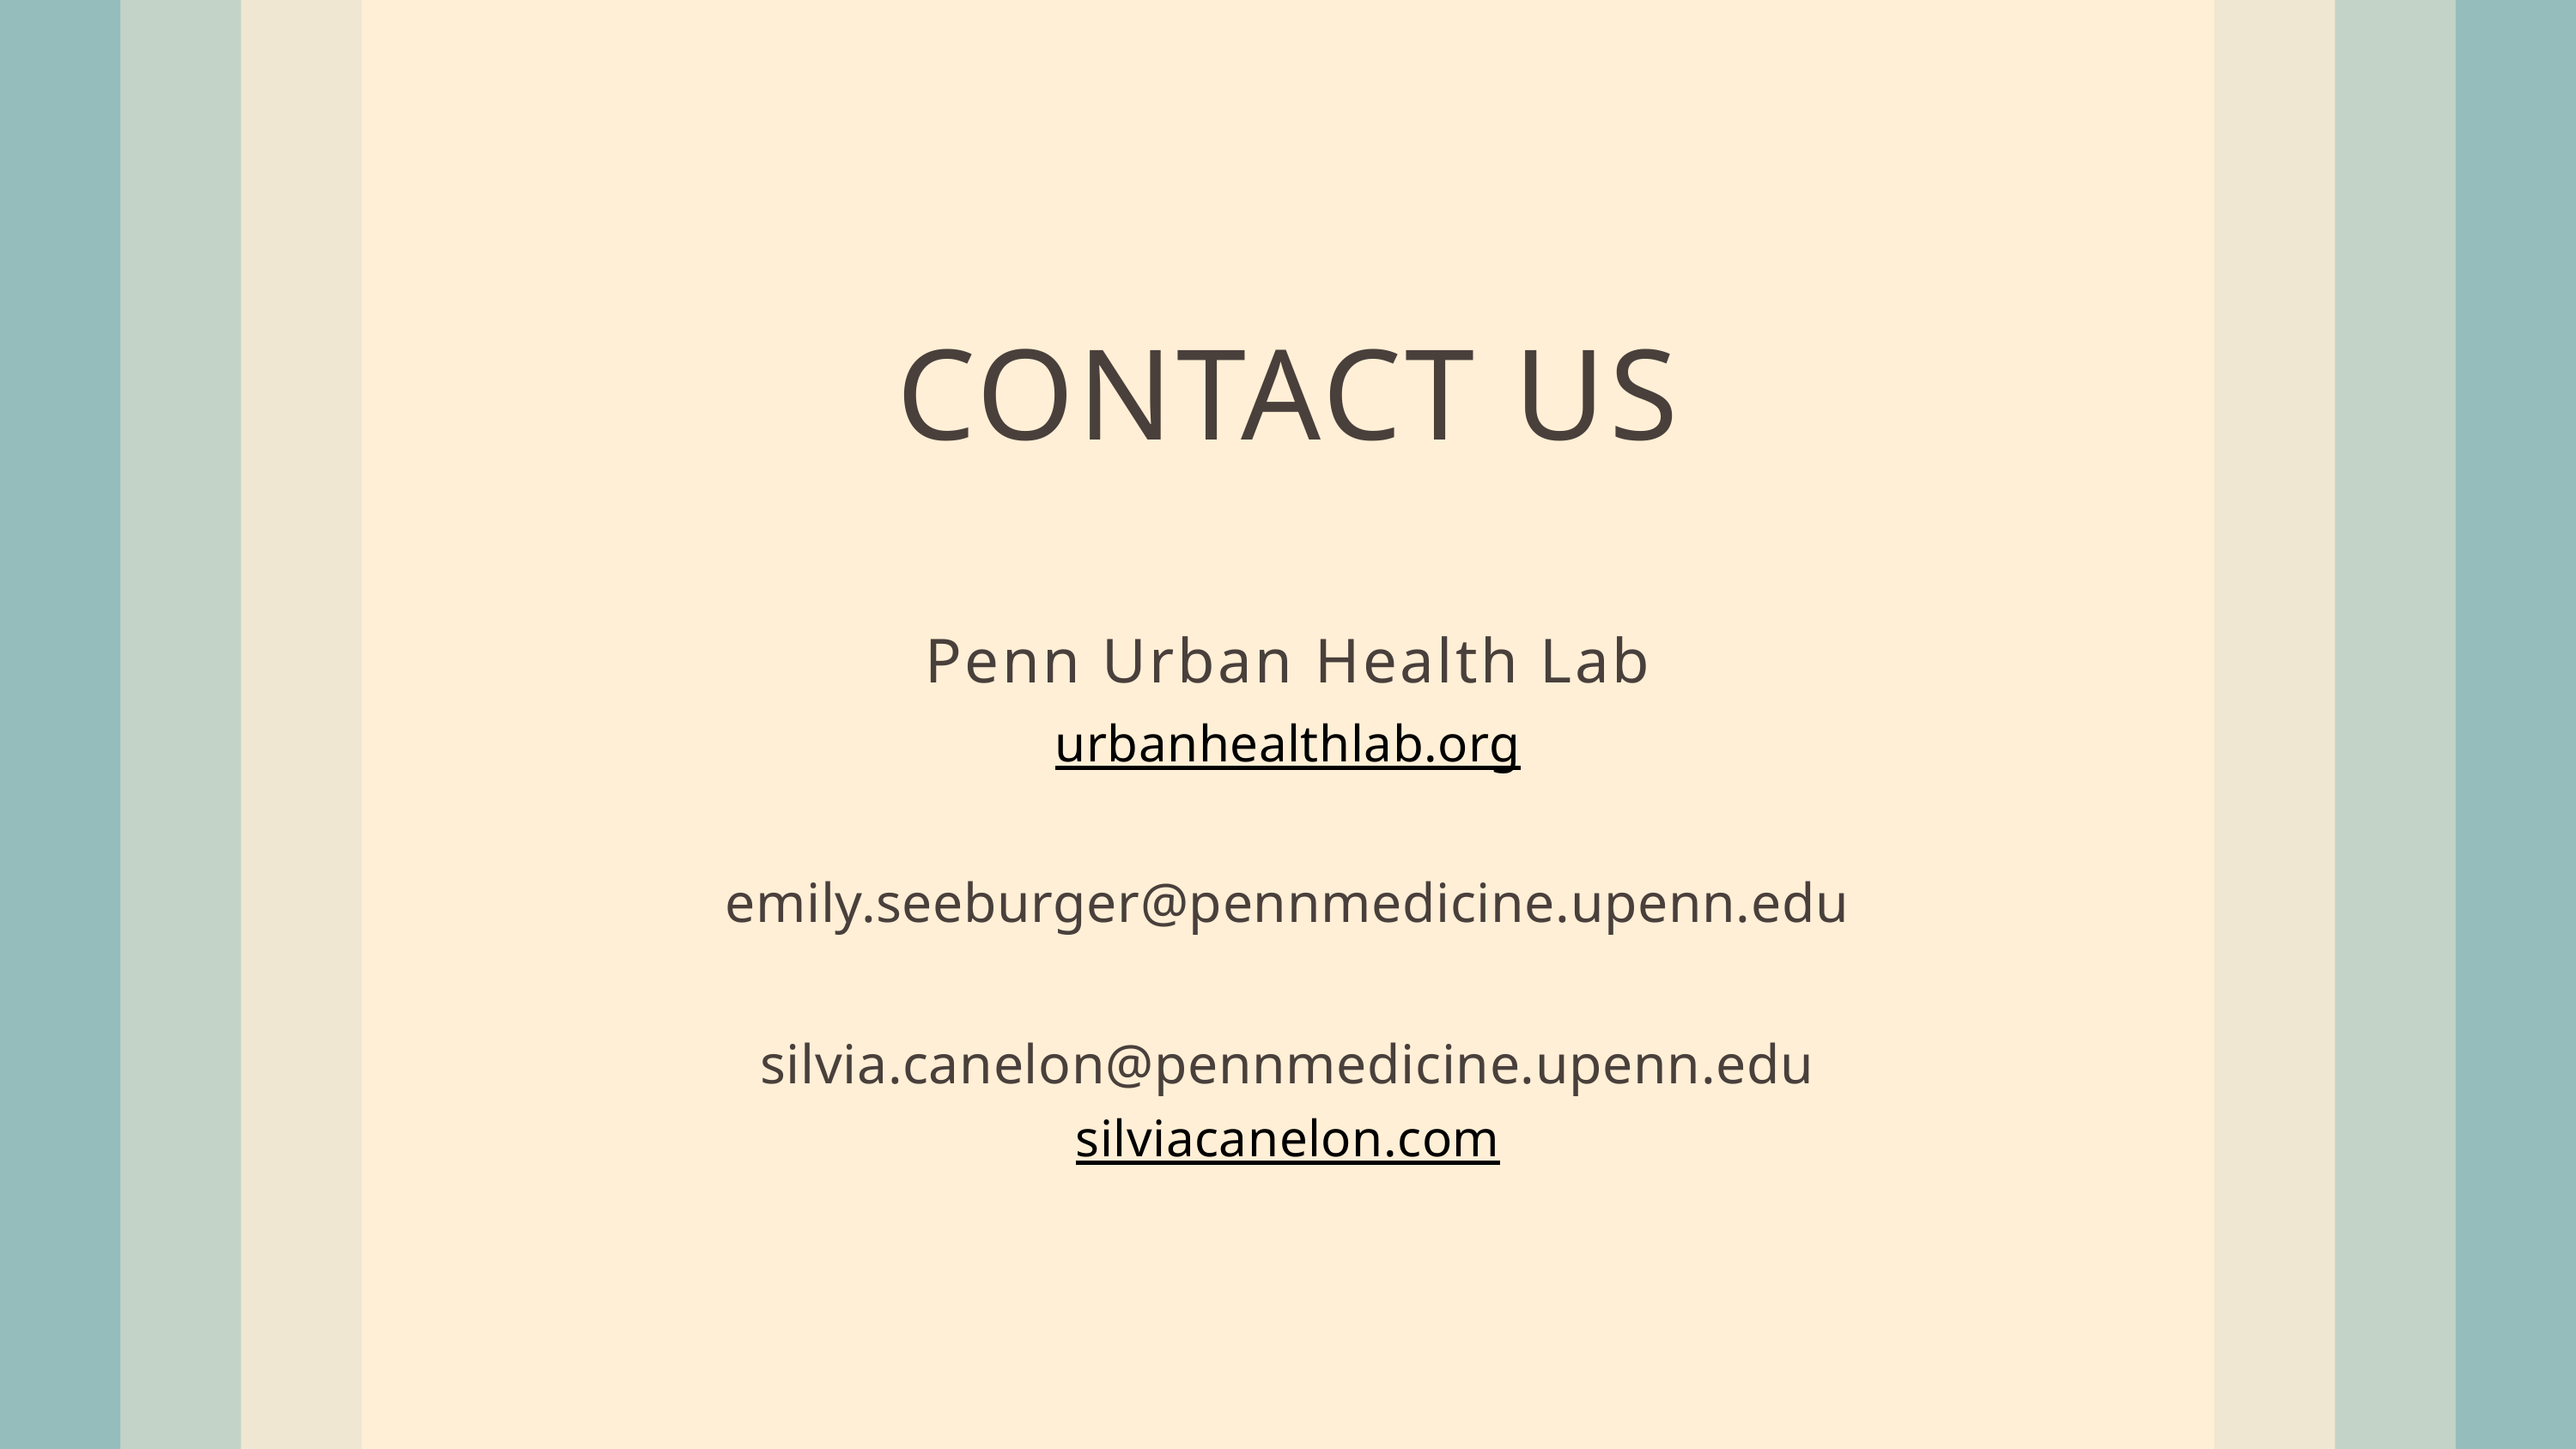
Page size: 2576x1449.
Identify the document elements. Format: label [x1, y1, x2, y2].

text_box [0, 0, 2576, 1449]
